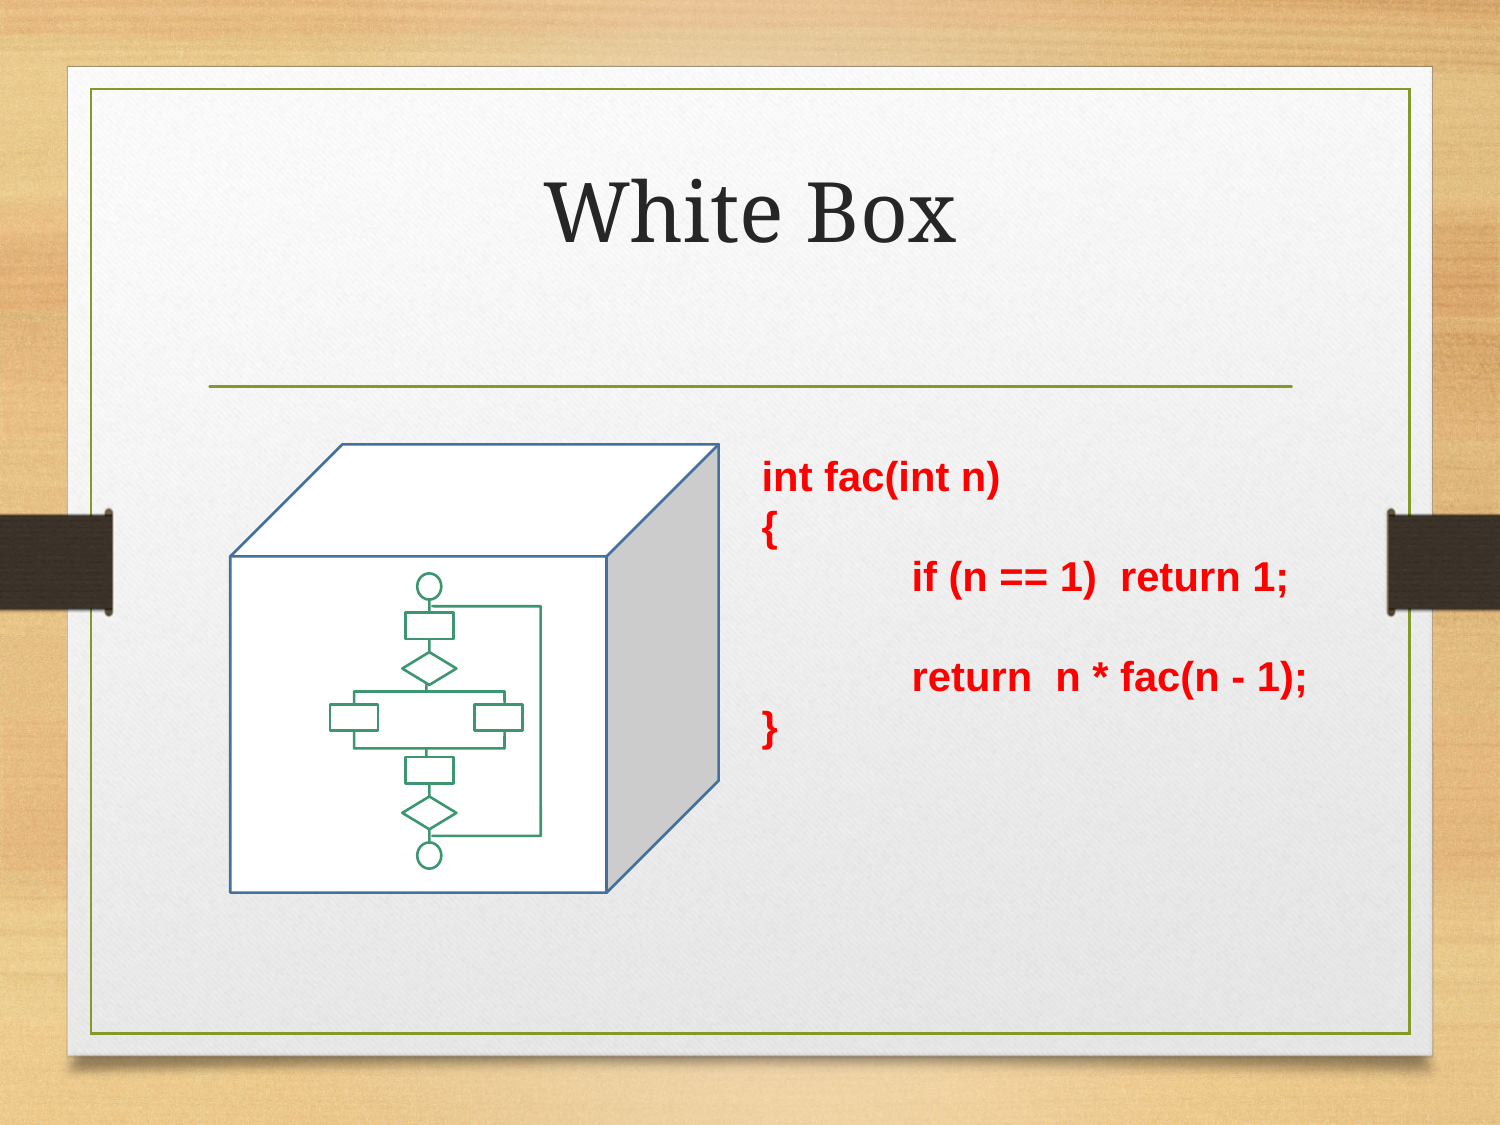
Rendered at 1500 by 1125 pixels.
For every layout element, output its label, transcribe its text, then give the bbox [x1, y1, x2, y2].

title White Box [75, 131, 1425, 288]
picture [0, 0, 1500, 1125]
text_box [229, 442, 1370, 893]
